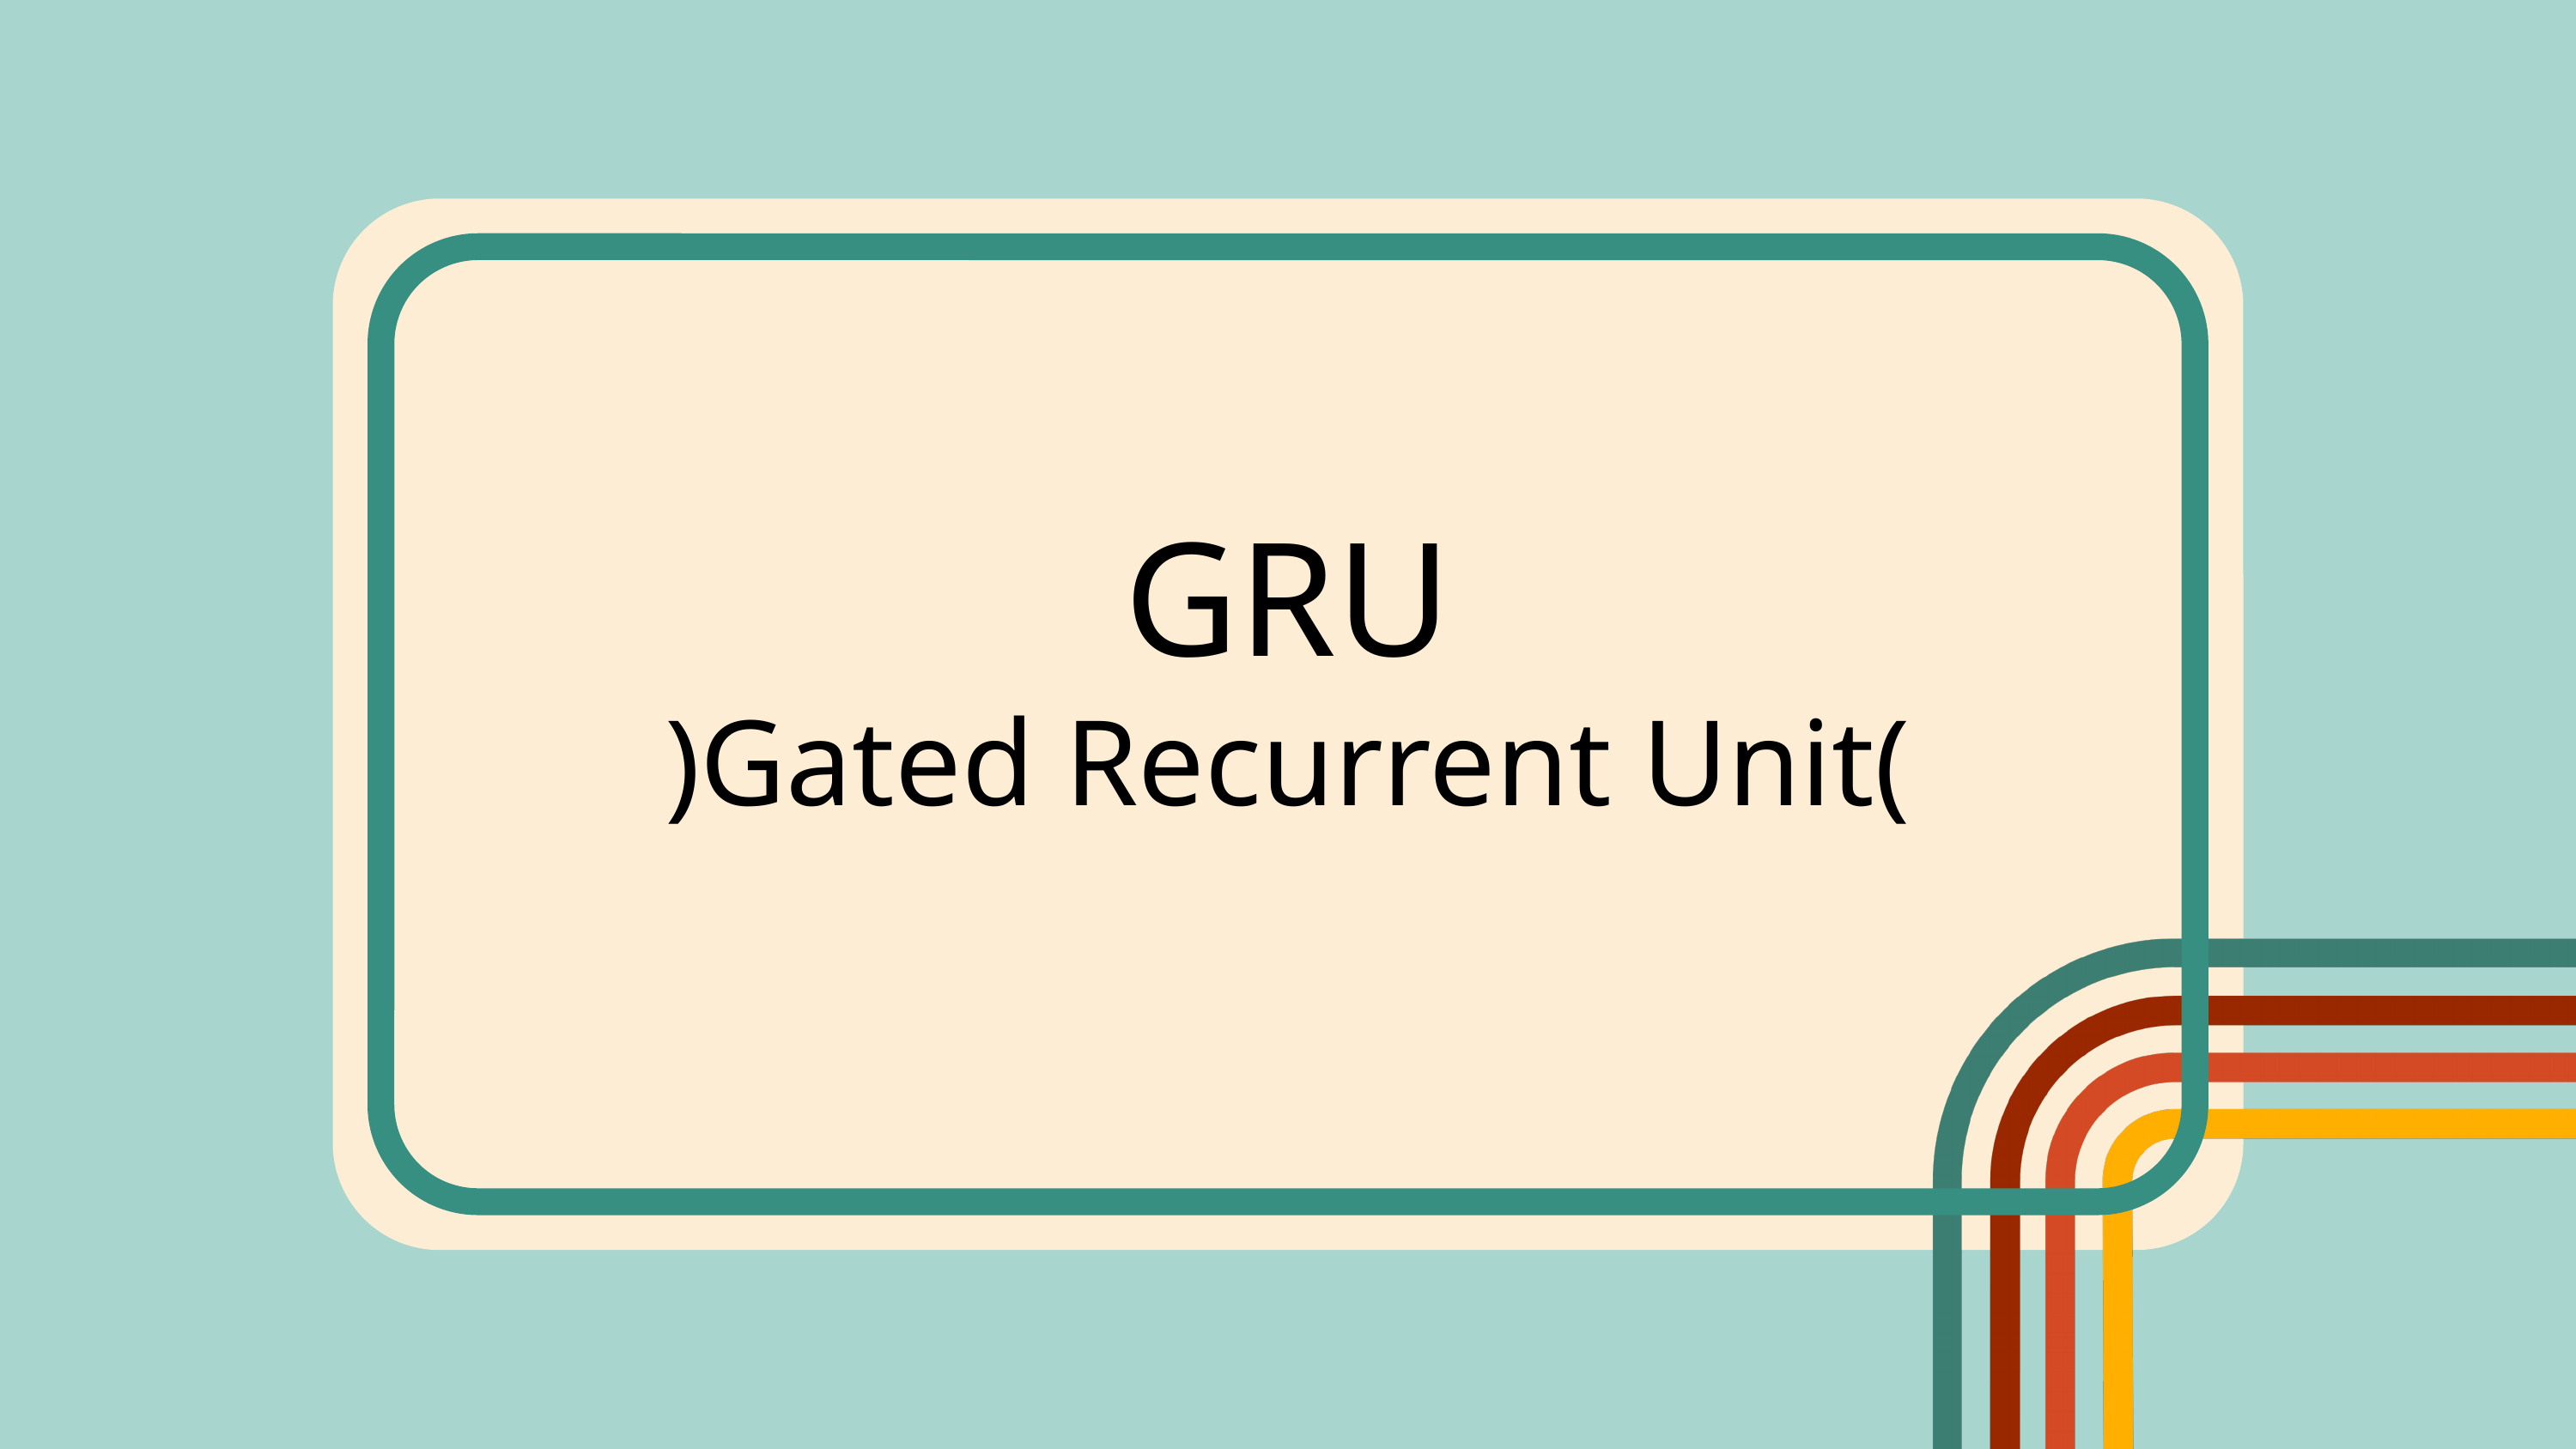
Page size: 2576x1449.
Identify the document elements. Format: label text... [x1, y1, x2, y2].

picture [1933, 937, 2576, 1449]
text_box [0, 0, 2576, 1449]
text_box [379, 245, 2197, 493]
text_box [2197, 836, 2245, 936]
text_box [331, 836, 1929, 1252]
text_box GRU )Gated Recurrent Unit( [157, 493, 2419, 836]
text_box [379, 836, 2197, 1203]
text_box [331, 197, 2245, 493]
